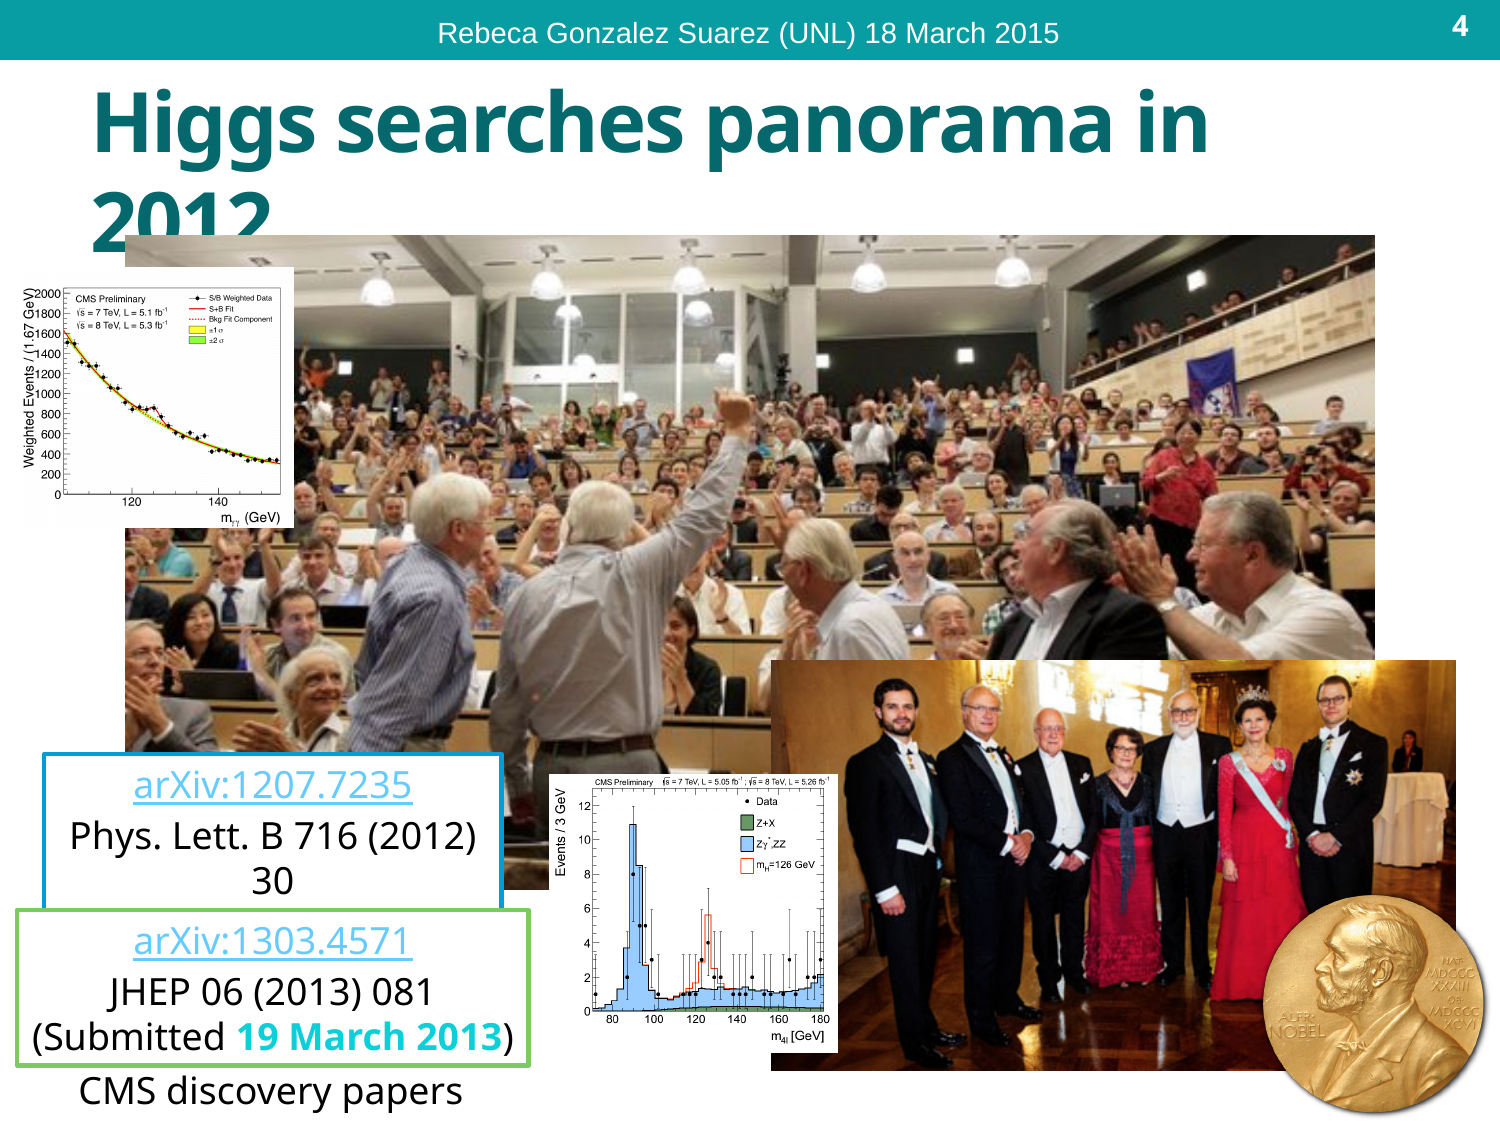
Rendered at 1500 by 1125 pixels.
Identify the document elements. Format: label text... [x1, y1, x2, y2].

slide_number 4 [1308, 0, 1484, 55]
title Higgs searches panorama in 2012 [75, 87, 1425, 250]
picture [124, 757, 498, 890]
picture [23, 235, 1493, 1122]
text_box CMS discovery papers [63, 1059, 479, 1119]
text_box arXiv:1303.4571 JHEP 06 (2013) 081 (Submitted 19 March 2013) [15, 908, 531, 1068]
footer Rebeca Gonzalez Suarez (UNL) 18 March 2015 [0, 3, 1500, 60]
text_box arXiv:1207.7235 Phys. Lett. B 716 (2012) 30 (Submitted 31 July 2012) [42, 752, 504, 908]
